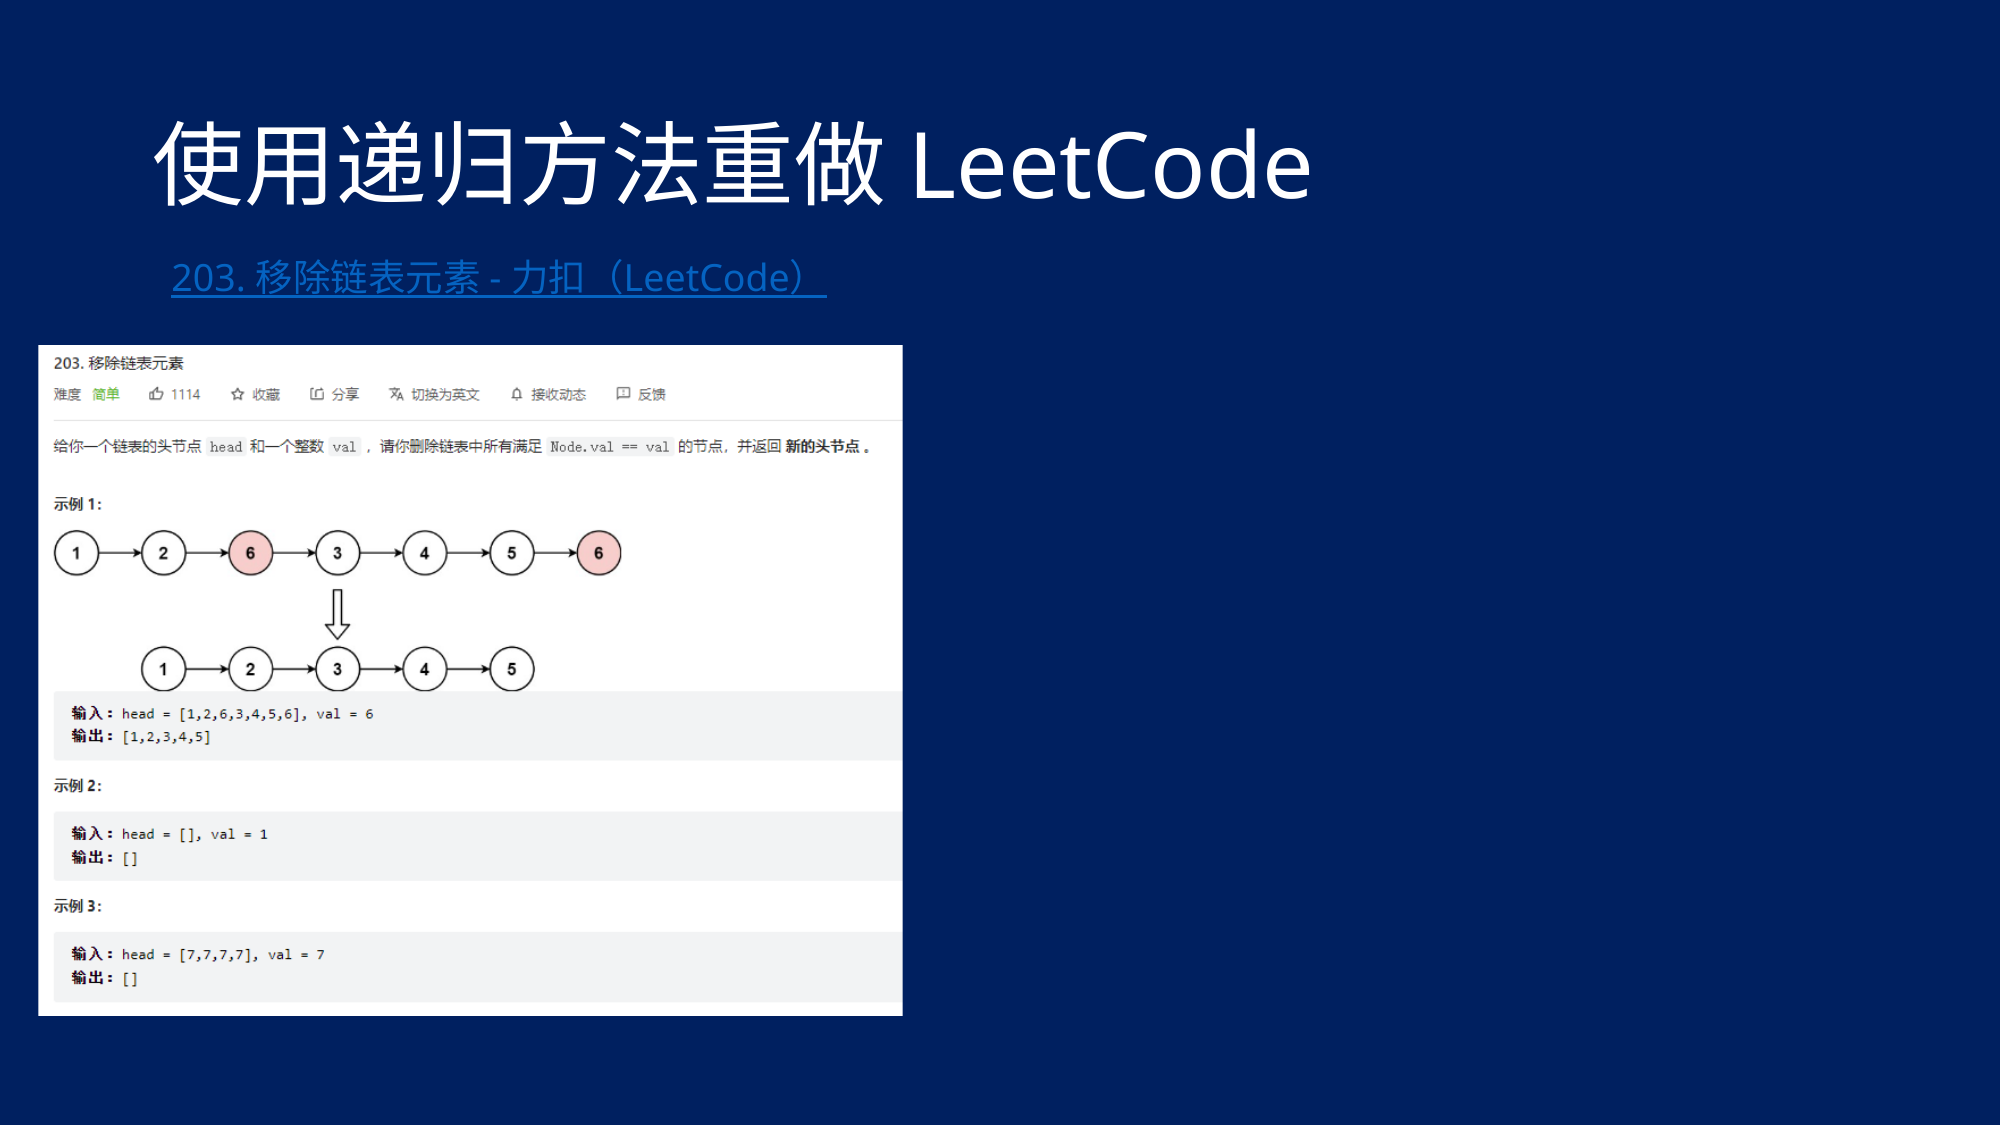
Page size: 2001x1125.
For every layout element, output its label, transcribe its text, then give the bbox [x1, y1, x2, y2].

title 使用递归方法重做LeetCode [137, 59, 1863, 278]
text_box 203. 移除链表元素 - 力扣（LeetCode） [156, 247, 1157, 317]
picture [38, 345, 903, 1016]
